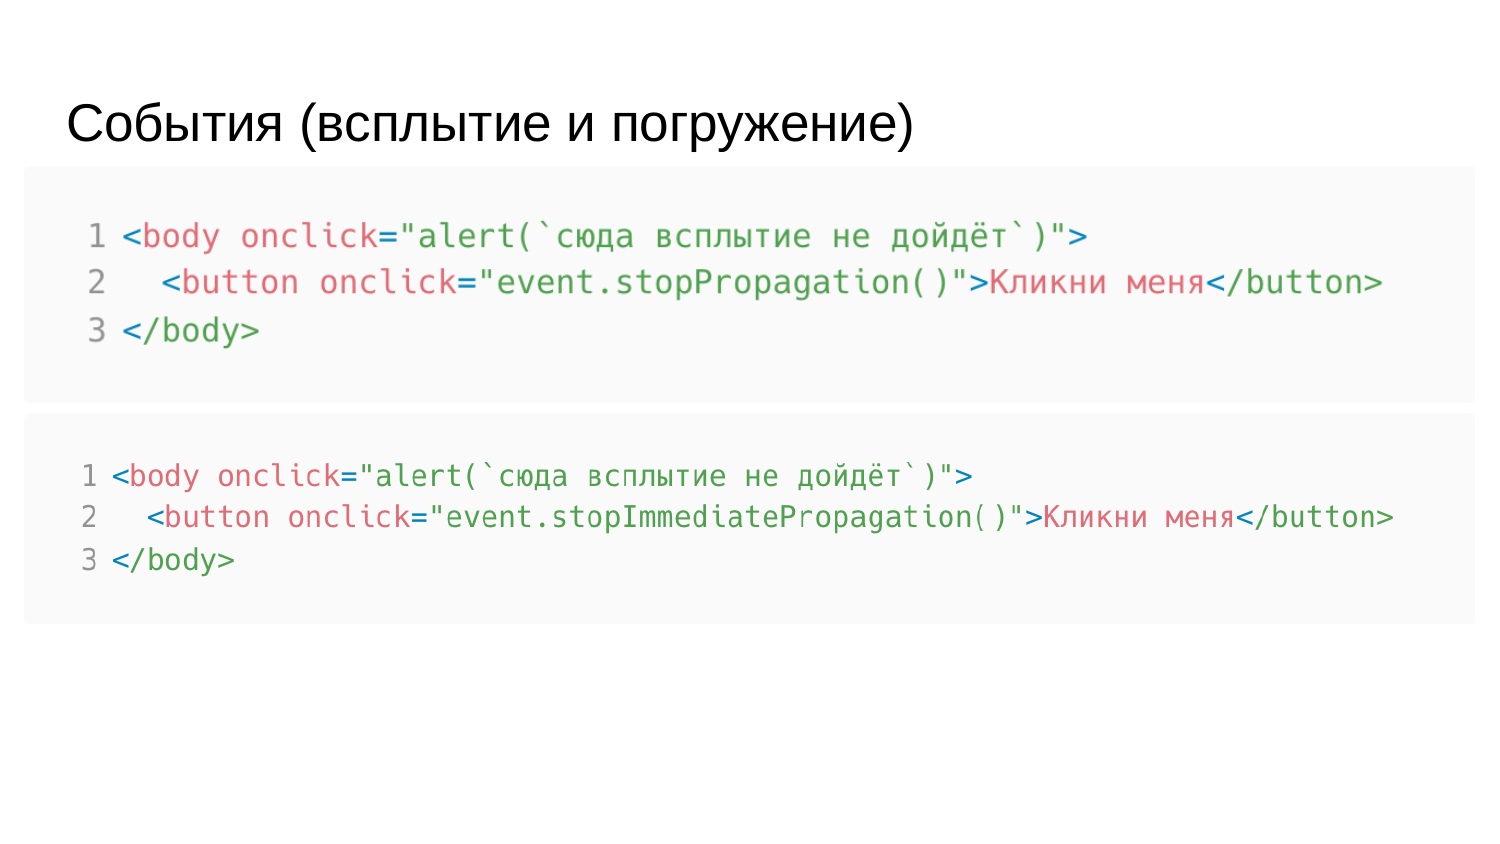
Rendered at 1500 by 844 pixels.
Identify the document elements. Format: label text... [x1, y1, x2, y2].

picture [24, 413, 1476, 625]
picture [24, 166, 1476, 403]
title События (всплытие и погружение) [51, 72, 1449, 165]
